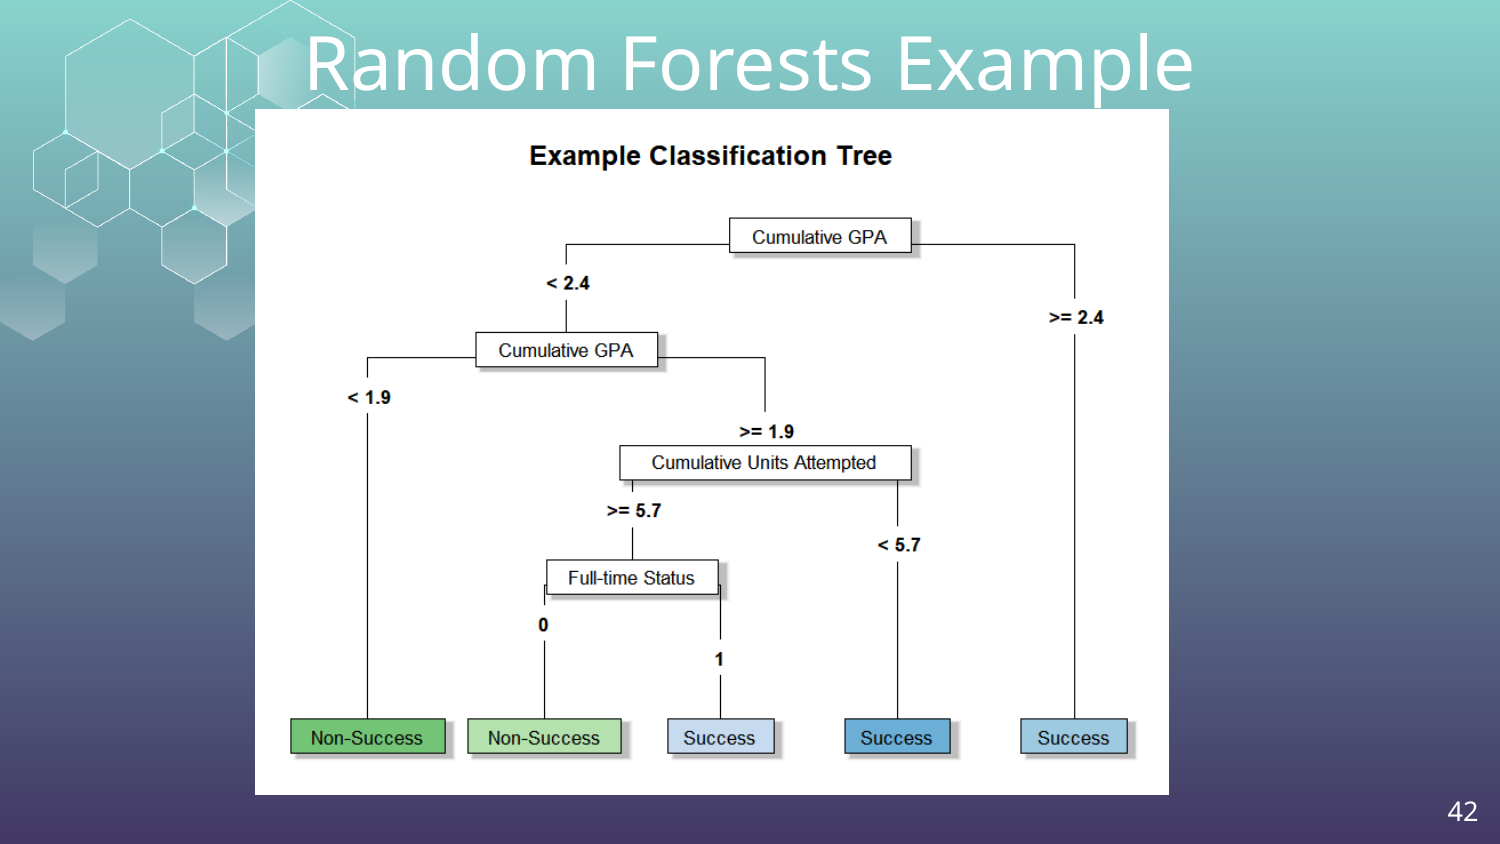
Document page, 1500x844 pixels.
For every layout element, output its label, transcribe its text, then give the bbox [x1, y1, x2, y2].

slide_number ‹#› [1403, 779, 1494, 844]
text_box [97, 742, 1403, 809]
picture [0, 0, 1169, 795]
title Random Forests Example [75, 0, 1426, 110]
